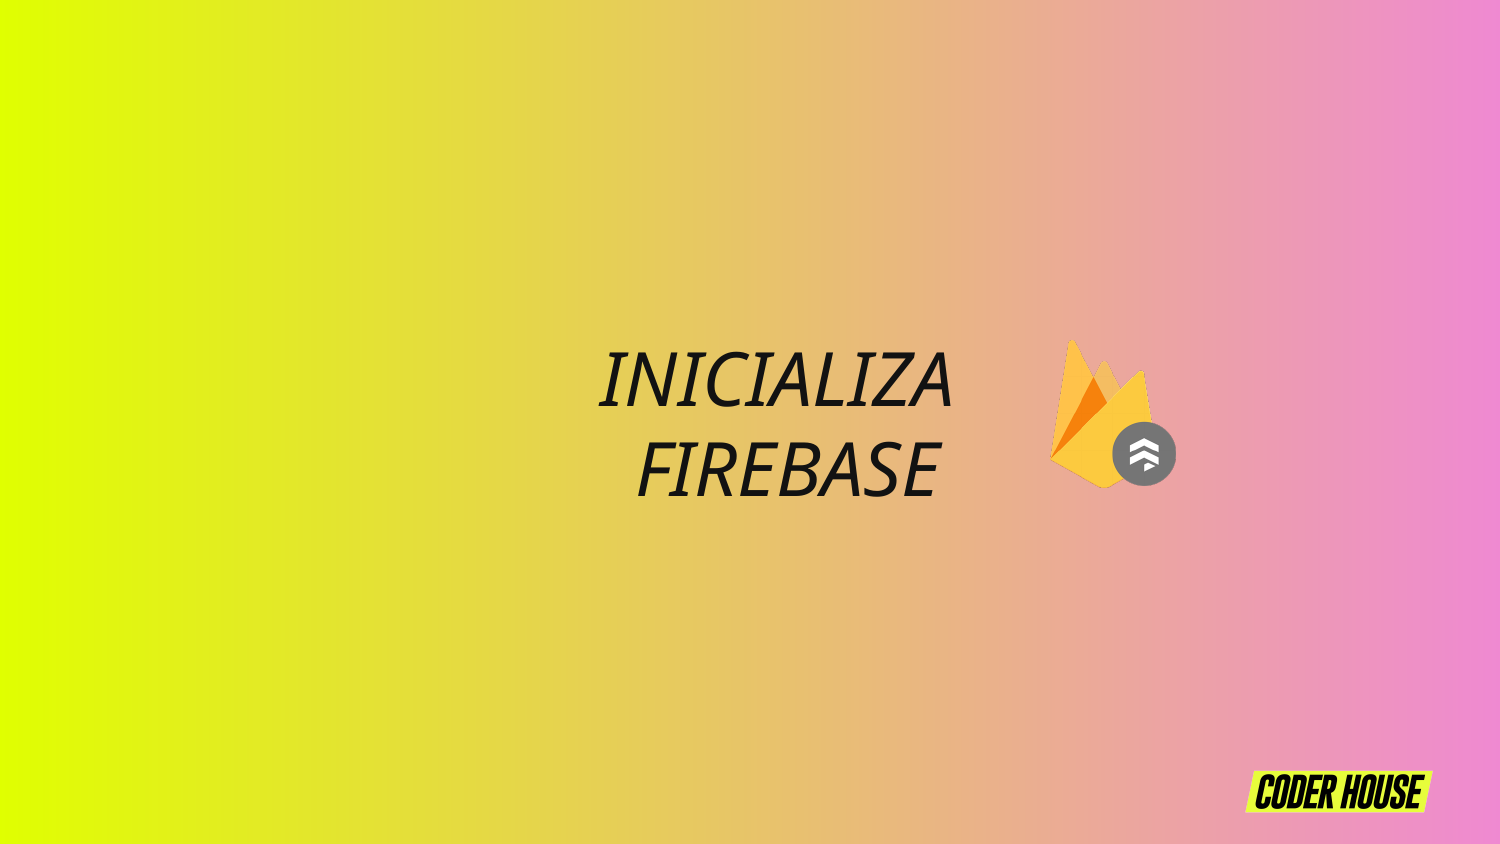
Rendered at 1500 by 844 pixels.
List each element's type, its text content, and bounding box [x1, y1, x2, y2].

text_box INICIALIZA FIREBASE [289, 340, 1211, 503]
picture [1241, 764, 1437, 819]
picture [1049, 340, 1176, 488]
